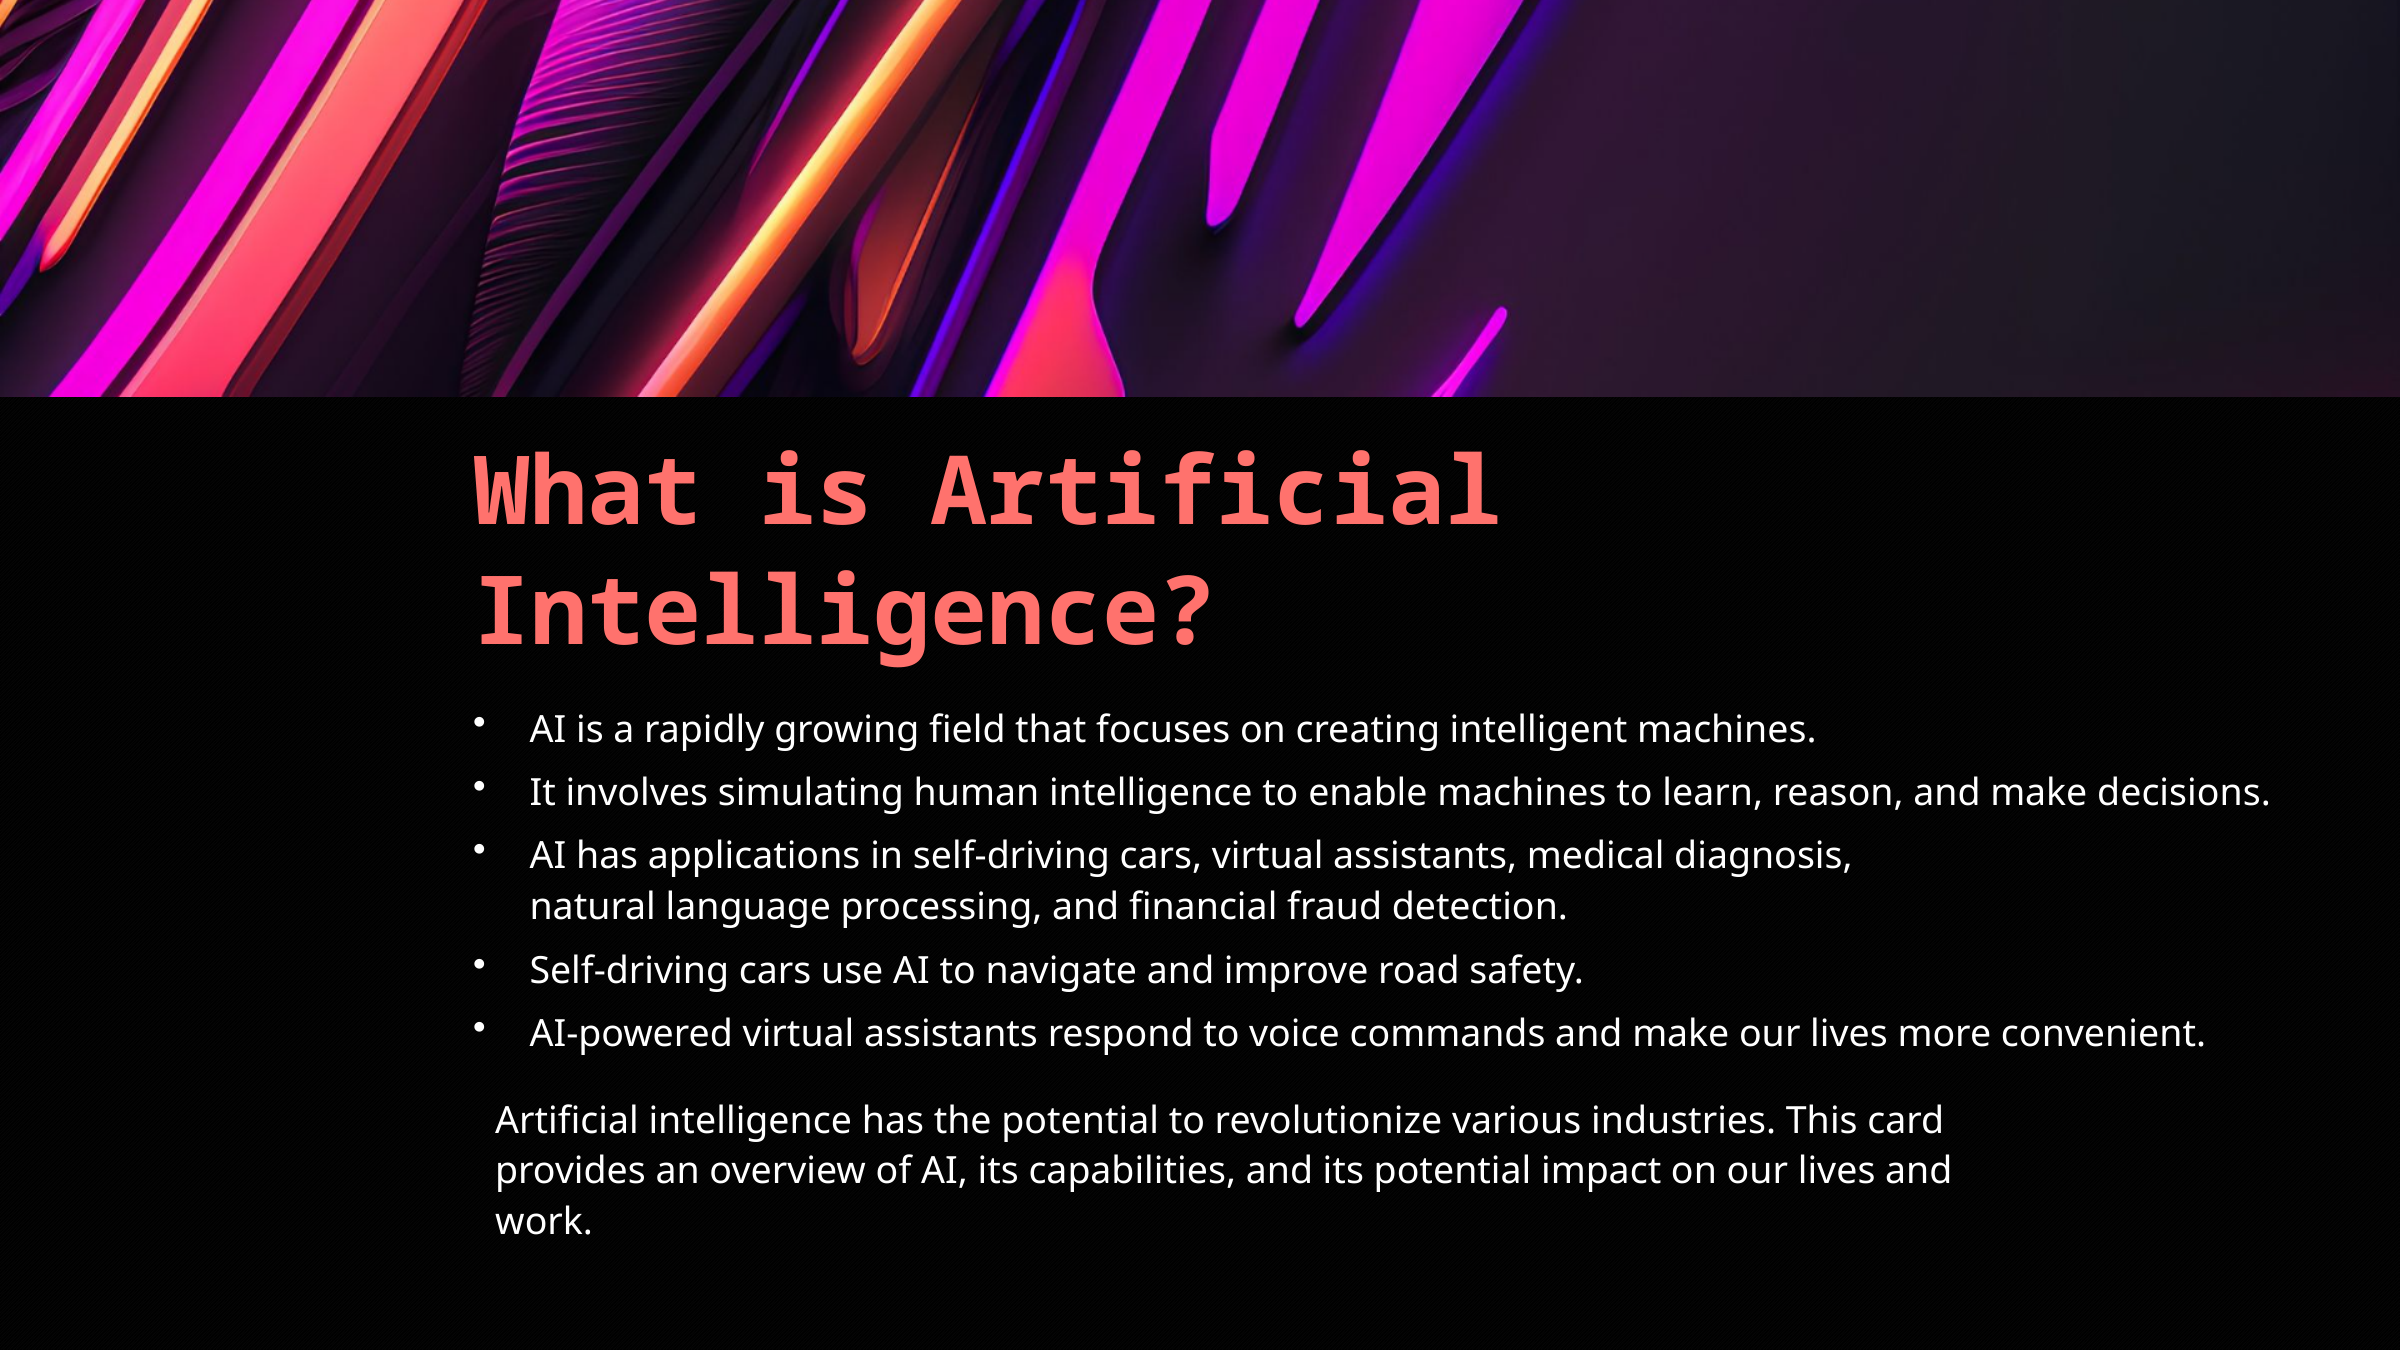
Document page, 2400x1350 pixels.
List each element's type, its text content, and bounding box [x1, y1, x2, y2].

text_box What is Artificial Intelligence? [458, 417, 1967, 656]
picture [0, 0, 2400, 397]
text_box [458, 691, 1989, 1185]
